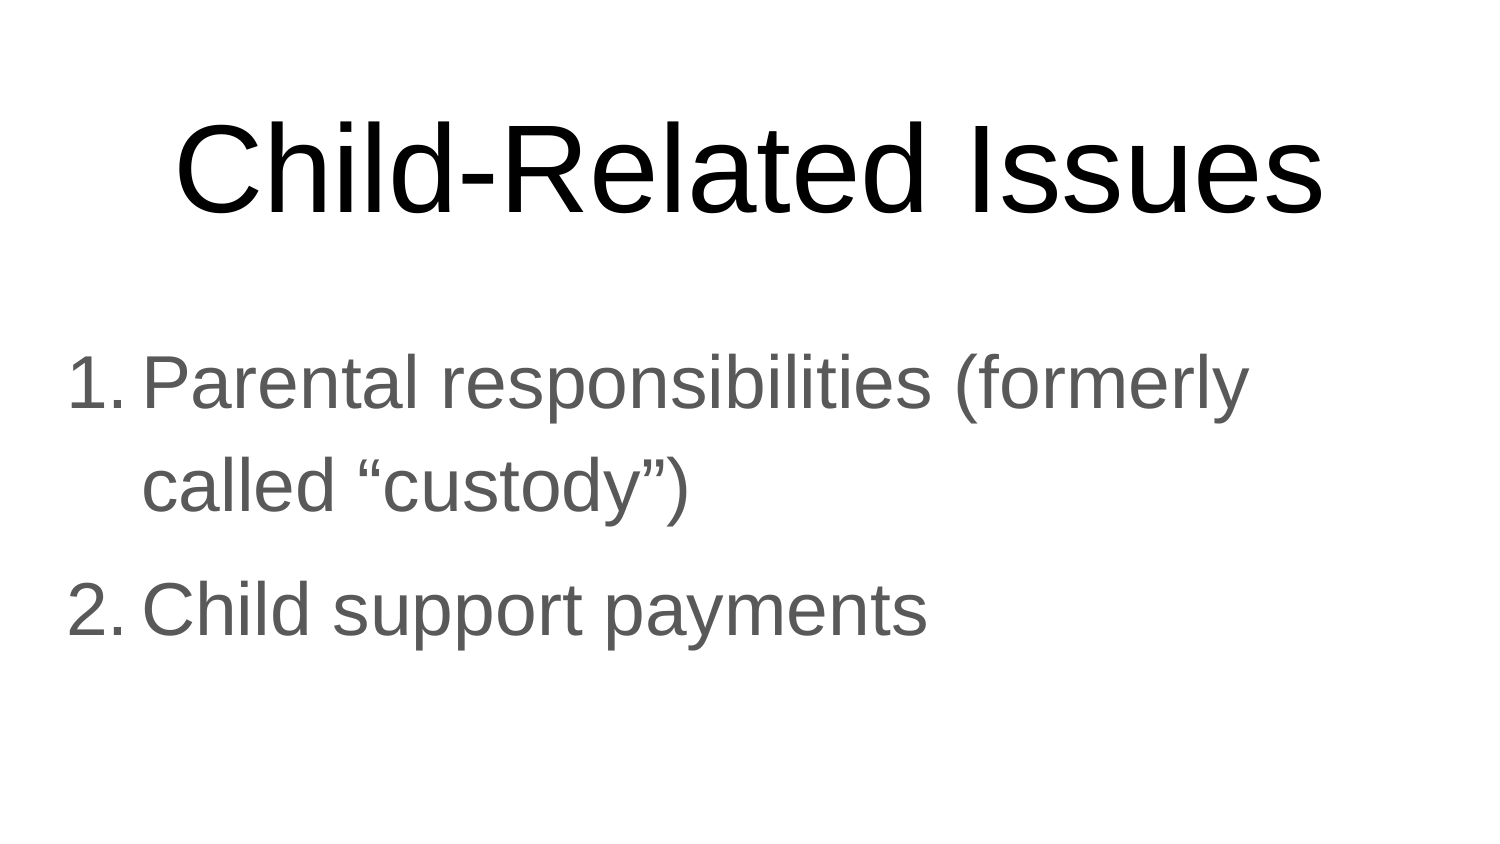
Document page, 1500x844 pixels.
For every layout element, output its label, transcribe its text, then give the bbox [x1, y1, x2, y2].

title Child-Related Issues [51, 72, 1449, 167]
list Parental responsibilities (formerly called “custody”) Child support payments [51, 304, 1449, 750]
